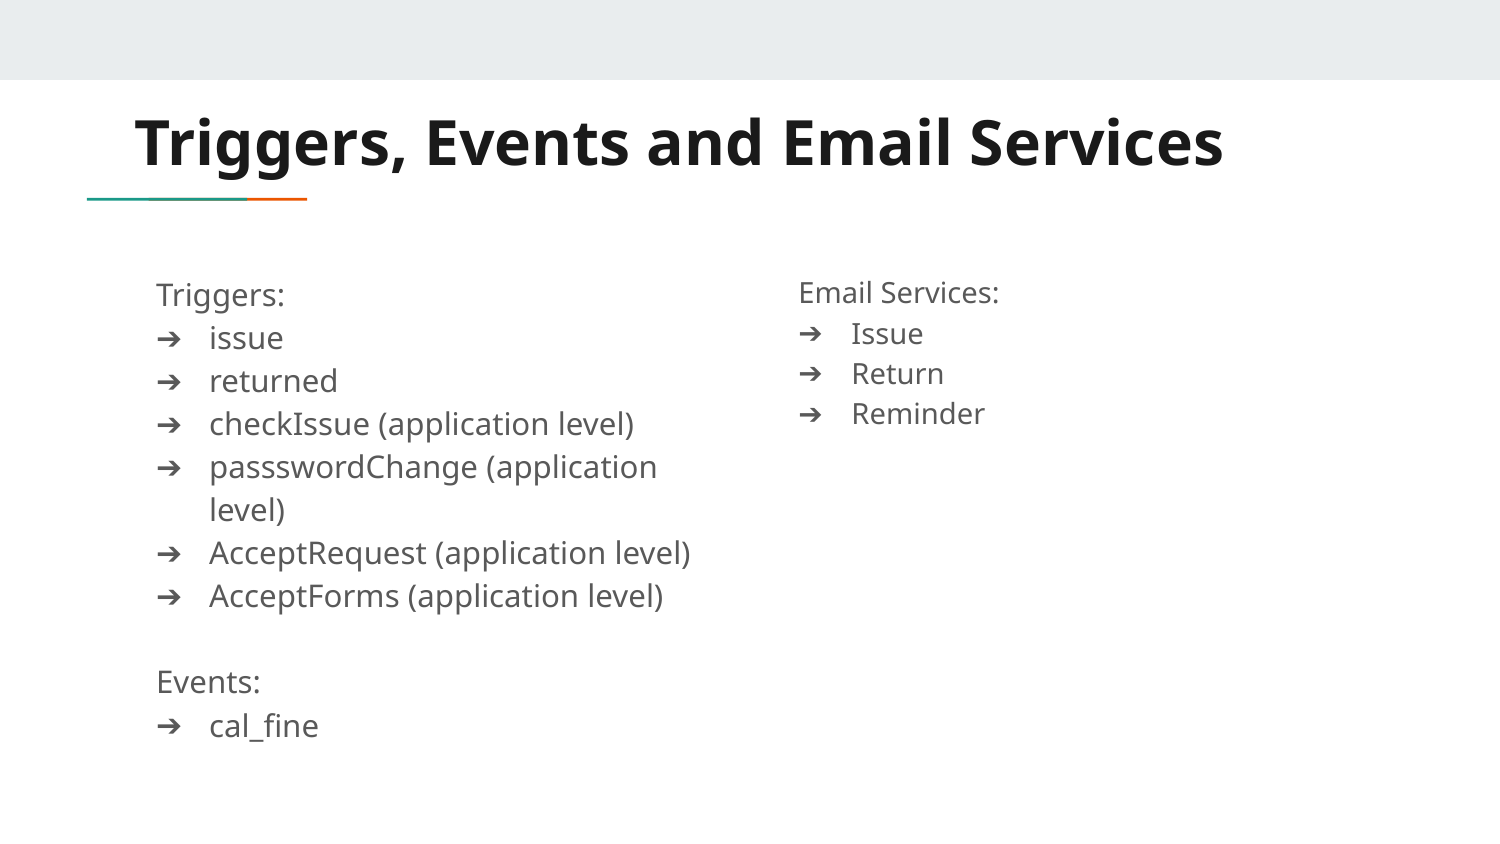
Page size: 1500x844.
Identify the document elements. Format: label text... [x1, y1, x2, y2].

list Triggers: issue returned checkIssue (application level) passswordChange (application level) AcceptRequest (application level) AcceptForms (application level) Events: cal_fine [119, 254, 739, 694]
list Email Services: Issue Return Reminder [761, 254, 1381, 835]
title Triggers, Events and Email Services [119, 87, 1381, 176]
